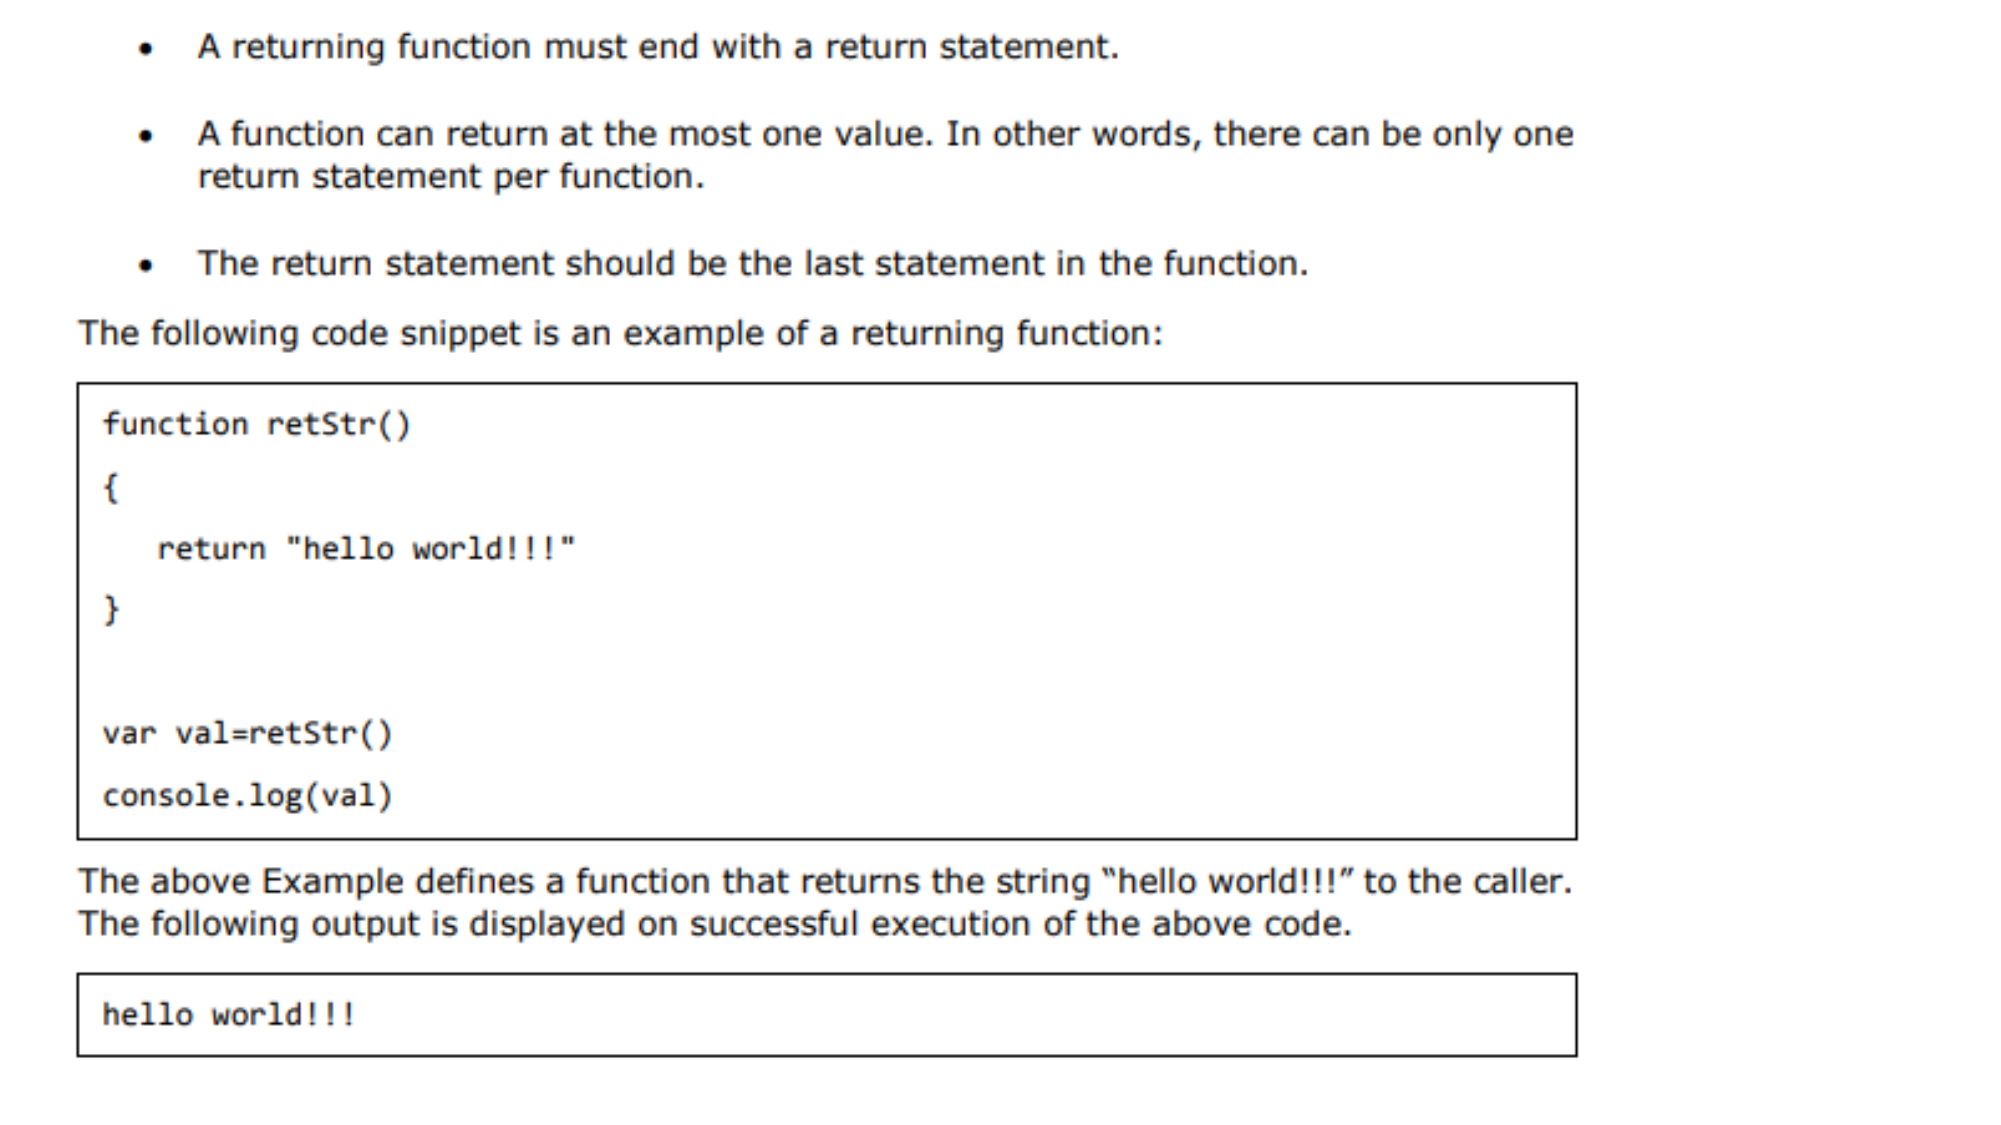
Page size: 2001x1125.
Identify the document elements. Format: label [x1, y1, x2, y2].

picture [25, 29, 1601, 1078]
